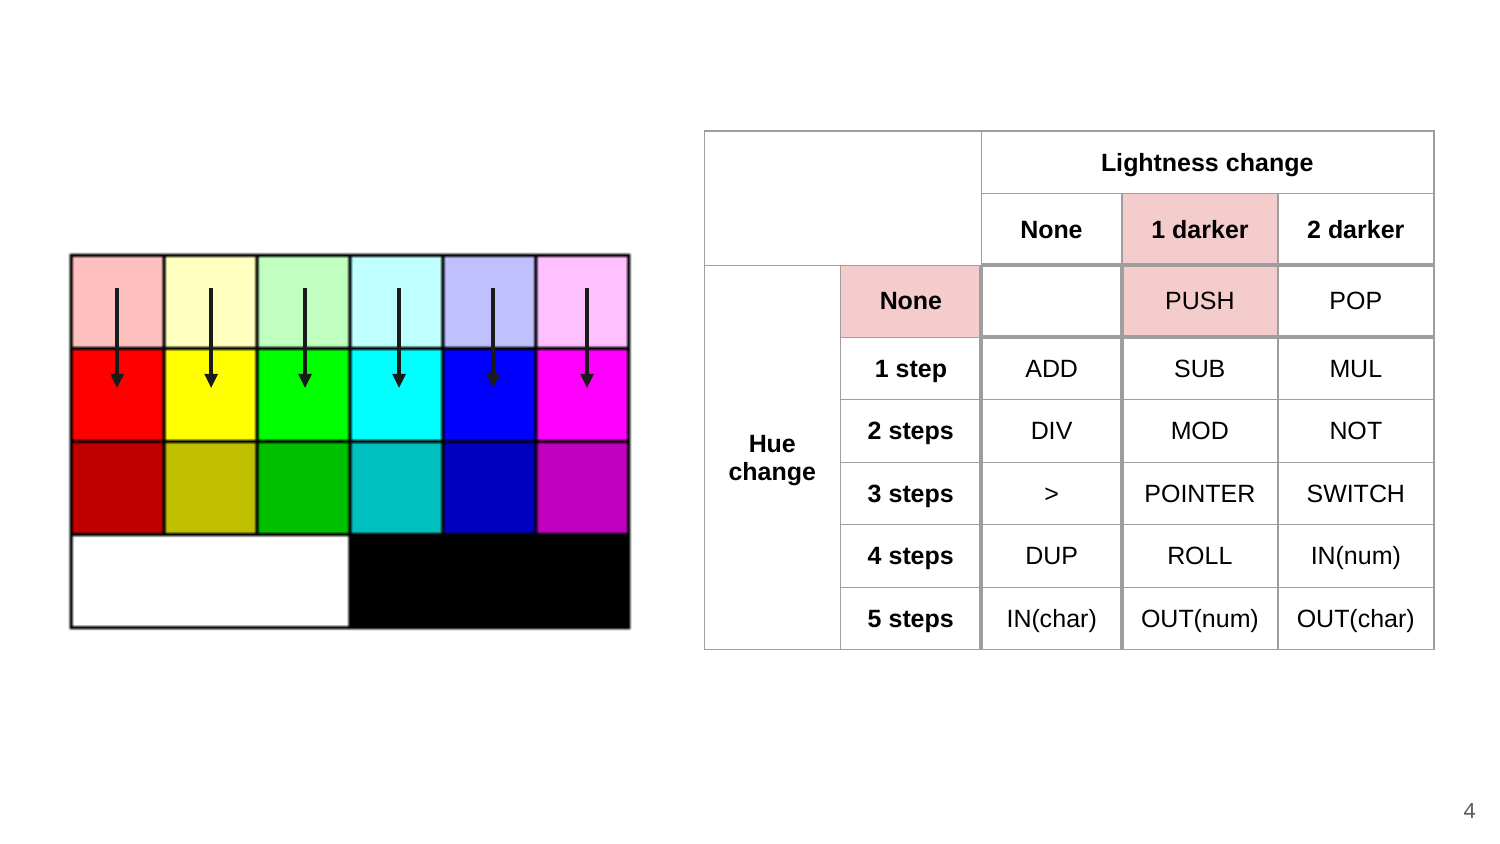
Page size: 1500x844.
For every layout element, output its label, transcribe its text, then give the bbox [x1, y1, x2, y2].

table_header [705, 132, 981, 265]
table_cell PUSH [1124, 267, 1277, 335]
table_cell DIV [983, 400, 1120, 462]
table_cell SUB [1124, 339, 1277, 399]
table_cell NOT [1279, 400, 1433, 462]
table_cell DUP [983, 525, 1120, 587]
table_cell 2 darker [1279, 194, 1433, 263]
table_cell MUL [1279, 339, 1433, 399]
table_cell IN(char) [983, 588, 1120, 649]
picture [48, 230, 650, 653]
table_cell MOD [1124, 400, 1277, 462]
table_cell 4 steps [841, 525, 979, 587]
table_cell > [983, 463, 1120, 524]
table_cell IN(num) [1279, 525, 1433, 587]
table_cell 2 steps [841, 400, 979, 462]
table_cell 1 darker [1123, 194, 1277, 263]
table_cell POP [1279, 267, 1433, 335]
table_cell OUT(char) [1279, 588, 1433, 649]
table_cell Hue change [705, 266, 840, 649]
table_cell POINTER [1124, 463, 1277, 524]
table_cell SWITCH [1279, 463, 1433, 524]
table_cell 5 steps [841, 588, 979, 649]
slide_number ‹#› [1400, 779, 1491, 844]
table_cell ADD [983, 339, 1120, 399]
table_cell None [841, 266, 979, 337]
table_cell 3 steps [841, 463, 979, 524]
table_cell [983, 267, 1120, 335]
table_cell ROLL [1124, 525, 1277, 587]
table_cell None [982, 194, 1121, 263]
table_header Lightness change [982, 132, 1433, 193]
table_cell OUT(num) [1124, 588, 1277, 649]
table_cell 1 step [841, 338, 979, 399]
